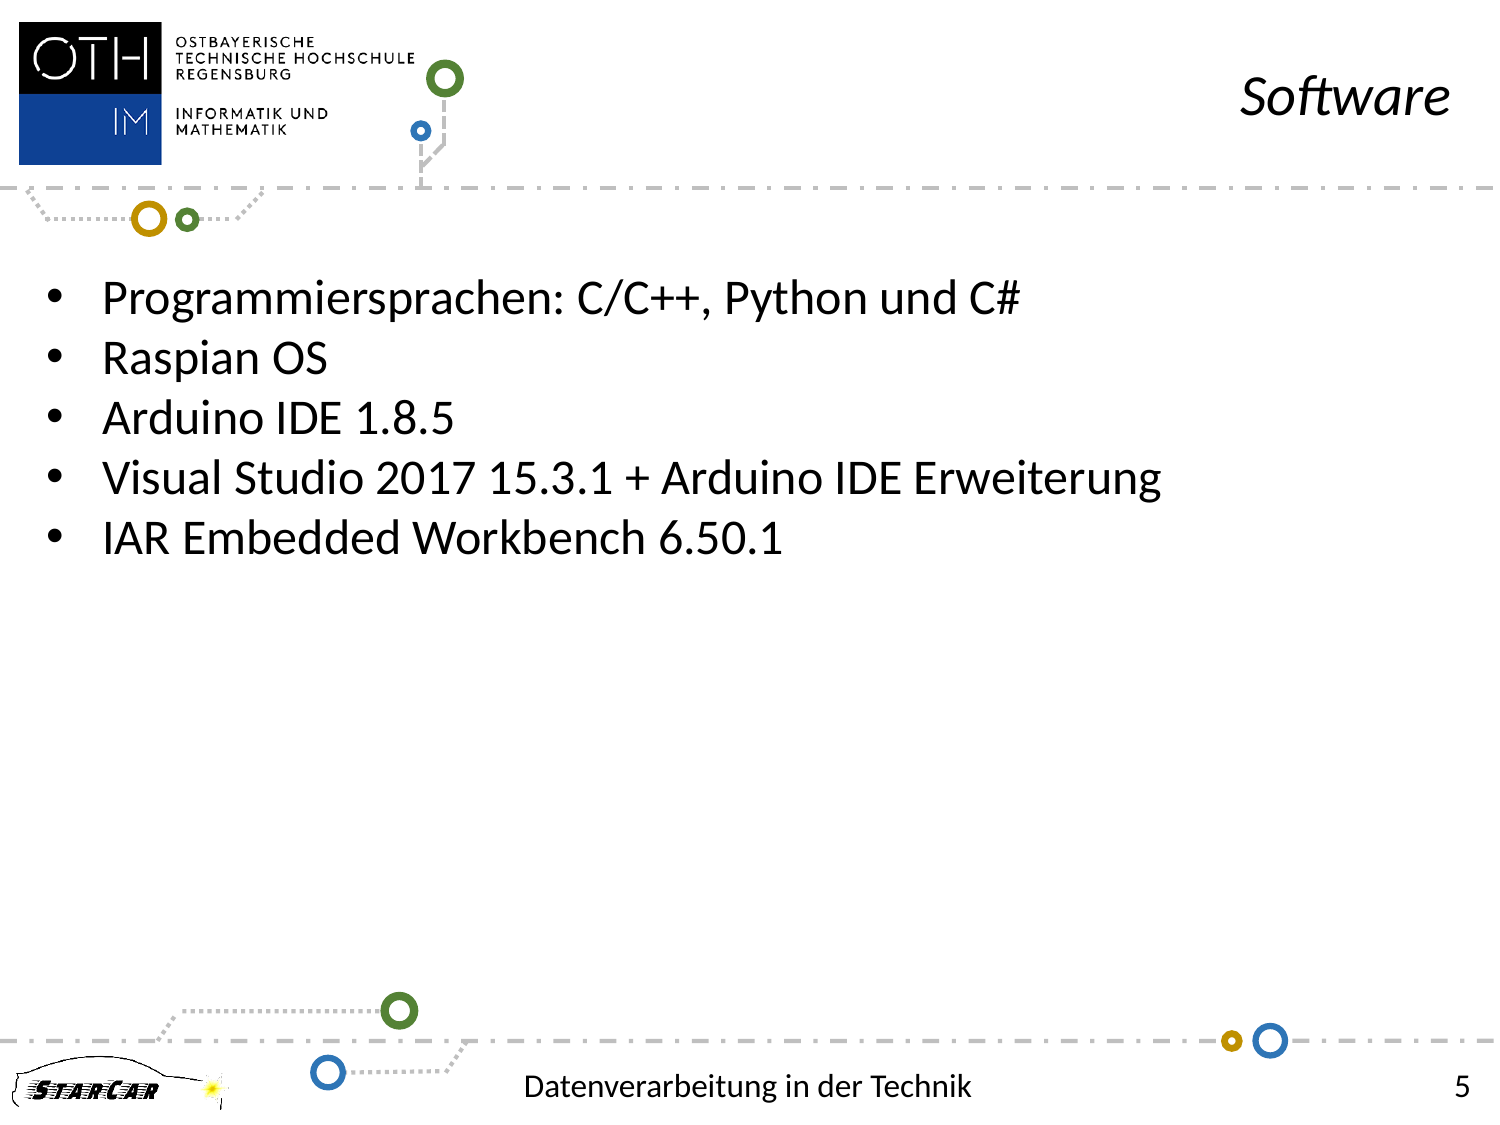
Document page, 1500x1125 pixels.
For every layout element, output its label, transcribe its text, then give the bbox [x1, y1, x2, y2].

list Software [478, 21, 1452, 164]
picture [417, 127, 424, 134]
footer Datenverarbeitung in der Technik [0, 1042, 1497, 1125]
picture [19, 22, 428, 165]
list Programmiersprachen: C/C++, Python und C# Raspian OS Arduino IDE 1.8.5 Visual Studio 2017 15.3.1 + Arduino IDE Erweiterung IAR Embedded Workbench 6.50.1 [46, 264, 1452, 992]
